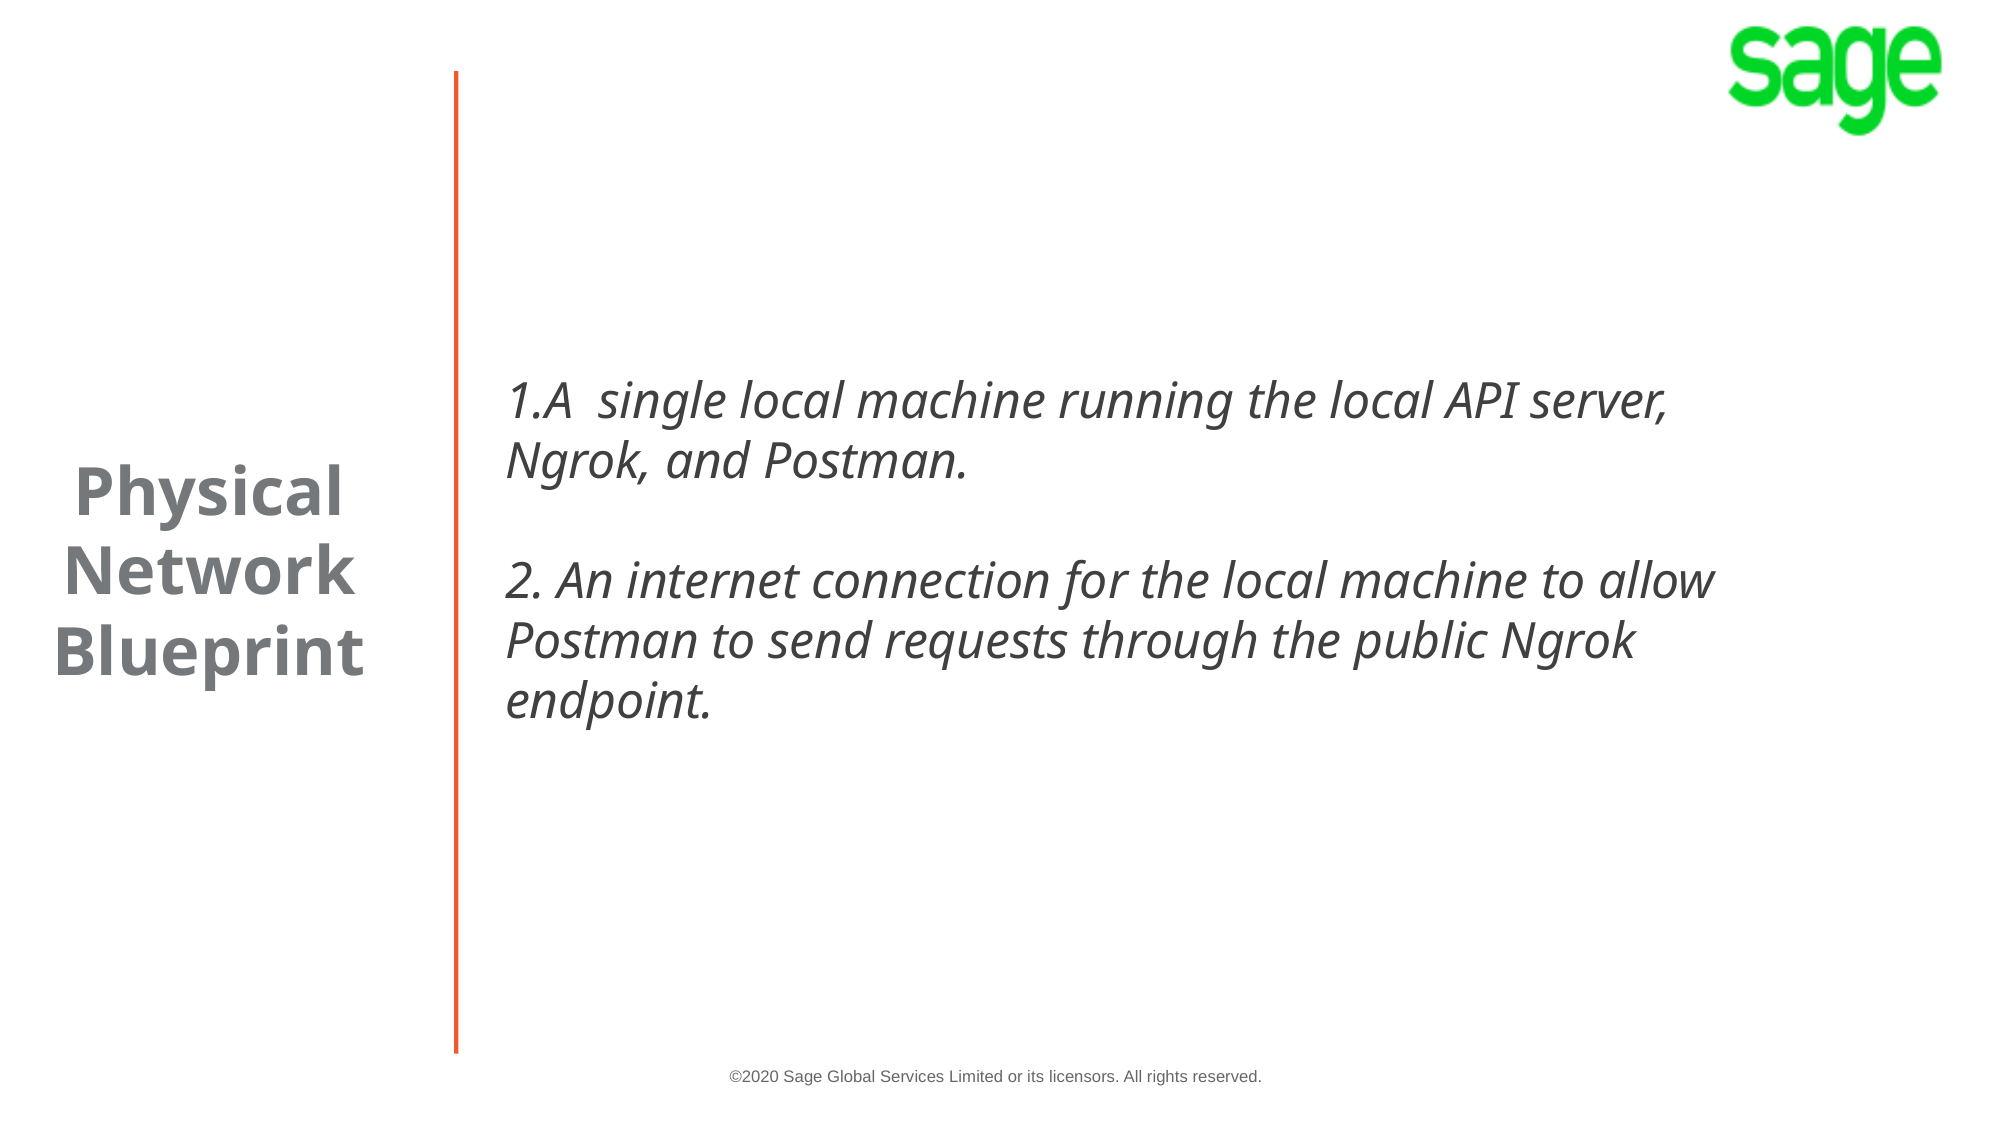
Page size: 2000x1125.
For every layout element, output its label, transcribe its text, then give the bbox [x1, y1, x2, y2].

text_box A single local machine running the local API server, Ngrok, and Postman. 2. An internet connection for the local machine to allow Postman to send requests through the public Ngrok endpoint. [505, 367, 1756, 791]
picture [1700, 6, 1991, 154]
text_box Physical Network Blueprint [0, 441, 419, 696]
